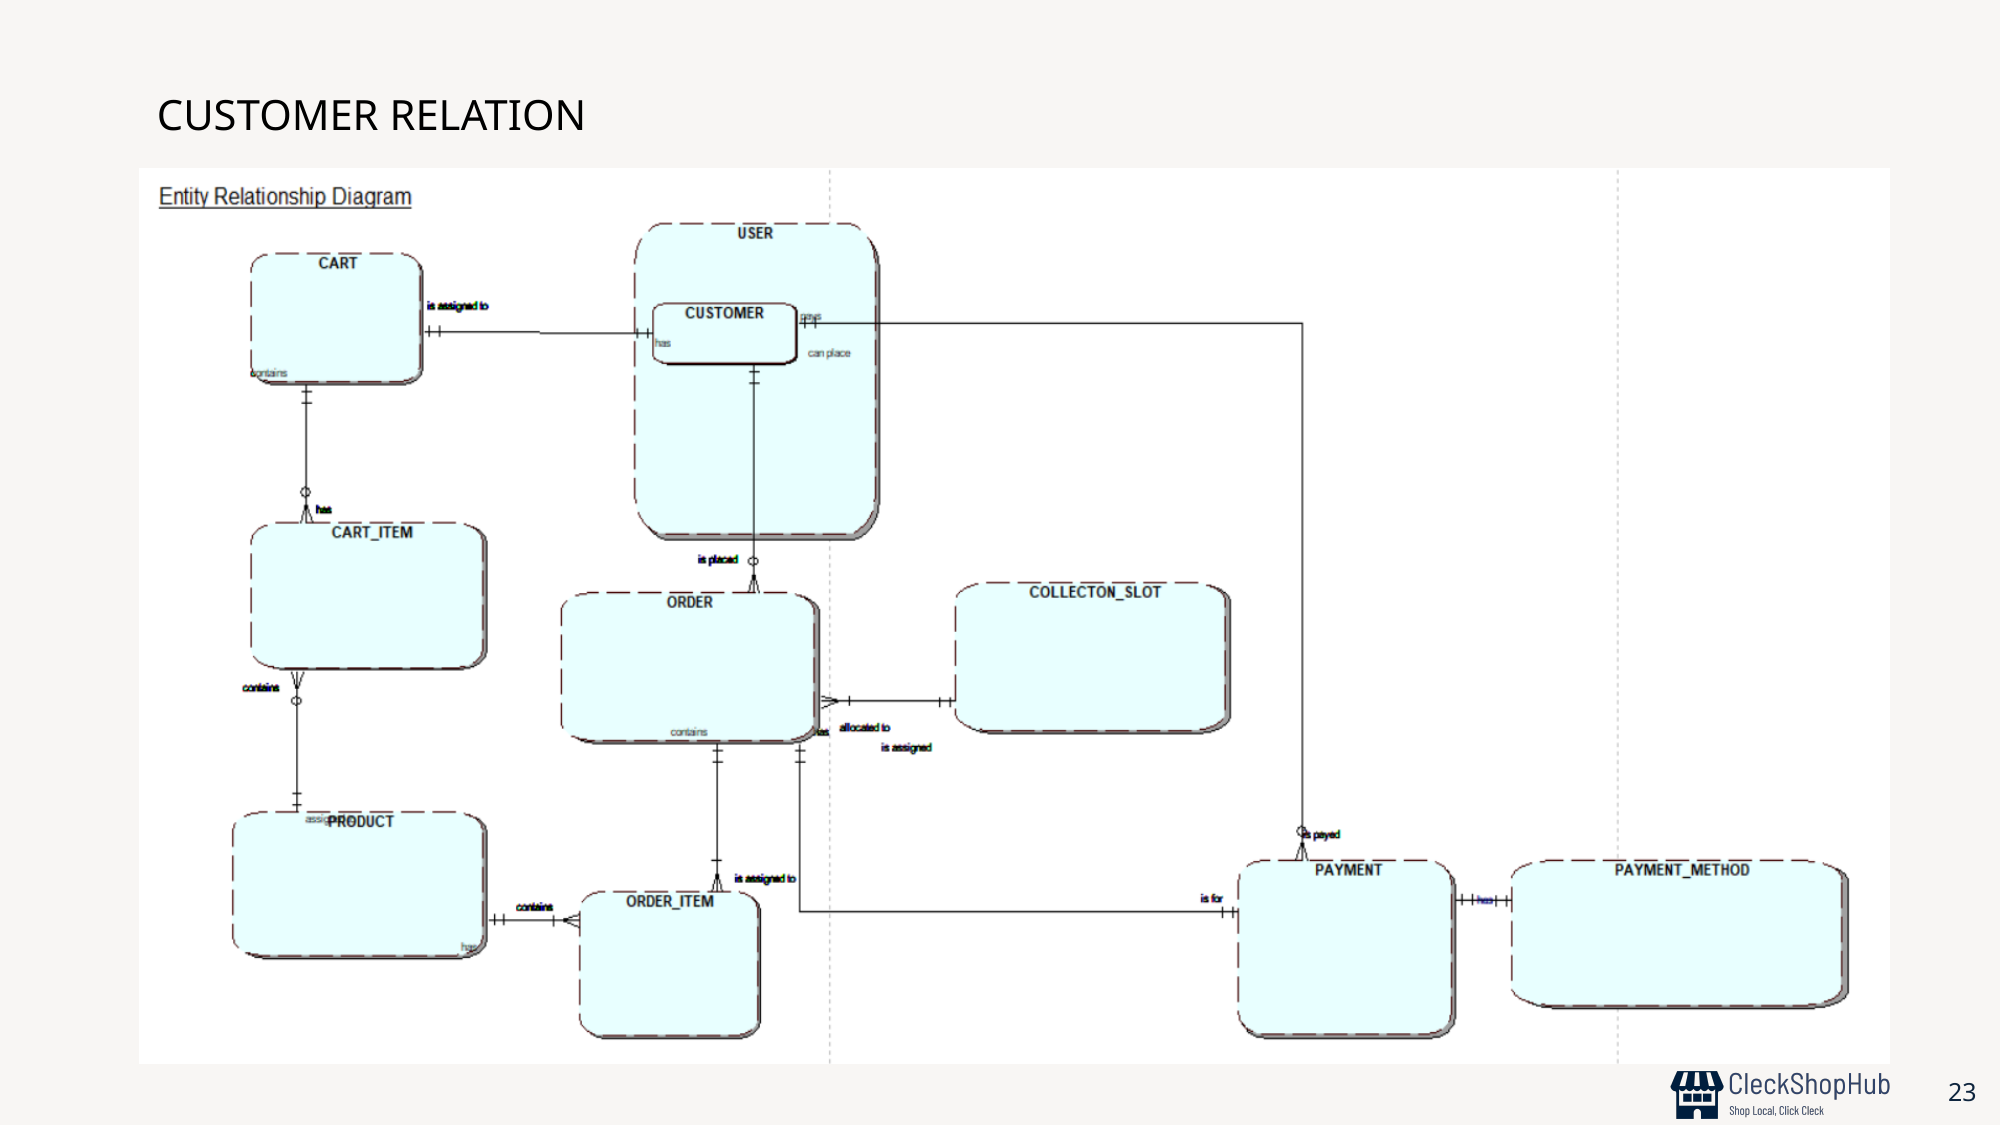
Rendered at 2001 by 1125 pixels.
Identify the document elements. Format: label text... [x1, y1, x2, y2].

text_box CUSTOMER RELATION [0, 81, 744, 147]
slide_number 23 [1924, 1063, 2000, 1124]
picture [1670, 1071, 1890, 1119]
picture [139, 168, 1890, 1064]
